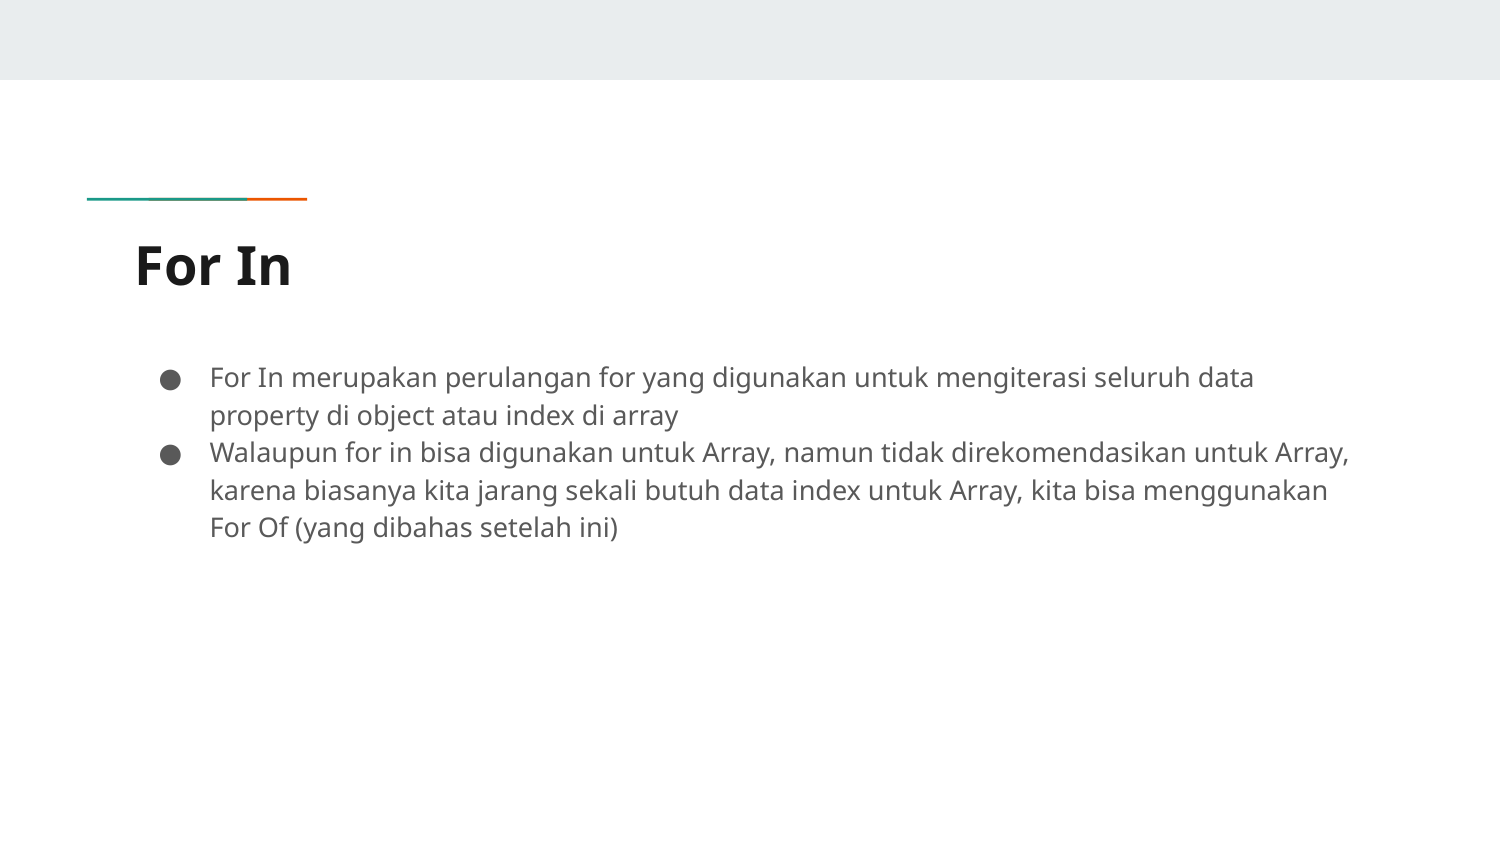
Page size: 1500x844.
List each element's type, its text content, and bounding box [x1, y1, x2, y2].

title For In [119, 216, 1381, 305]
list For In merupakan perulangan for yang digunakan untuk mengiterasi seluruh data property di object atau index di array Walaupun for in bisa digunakan untuk Array, namun tidak direkomendasikan untuk Array, karena biasanya kita jarang sekali butuh data index untuk Array, kita bisa menggunakan For Of (yang dibahas setelah ini) [119, 341, 1381, 712]
